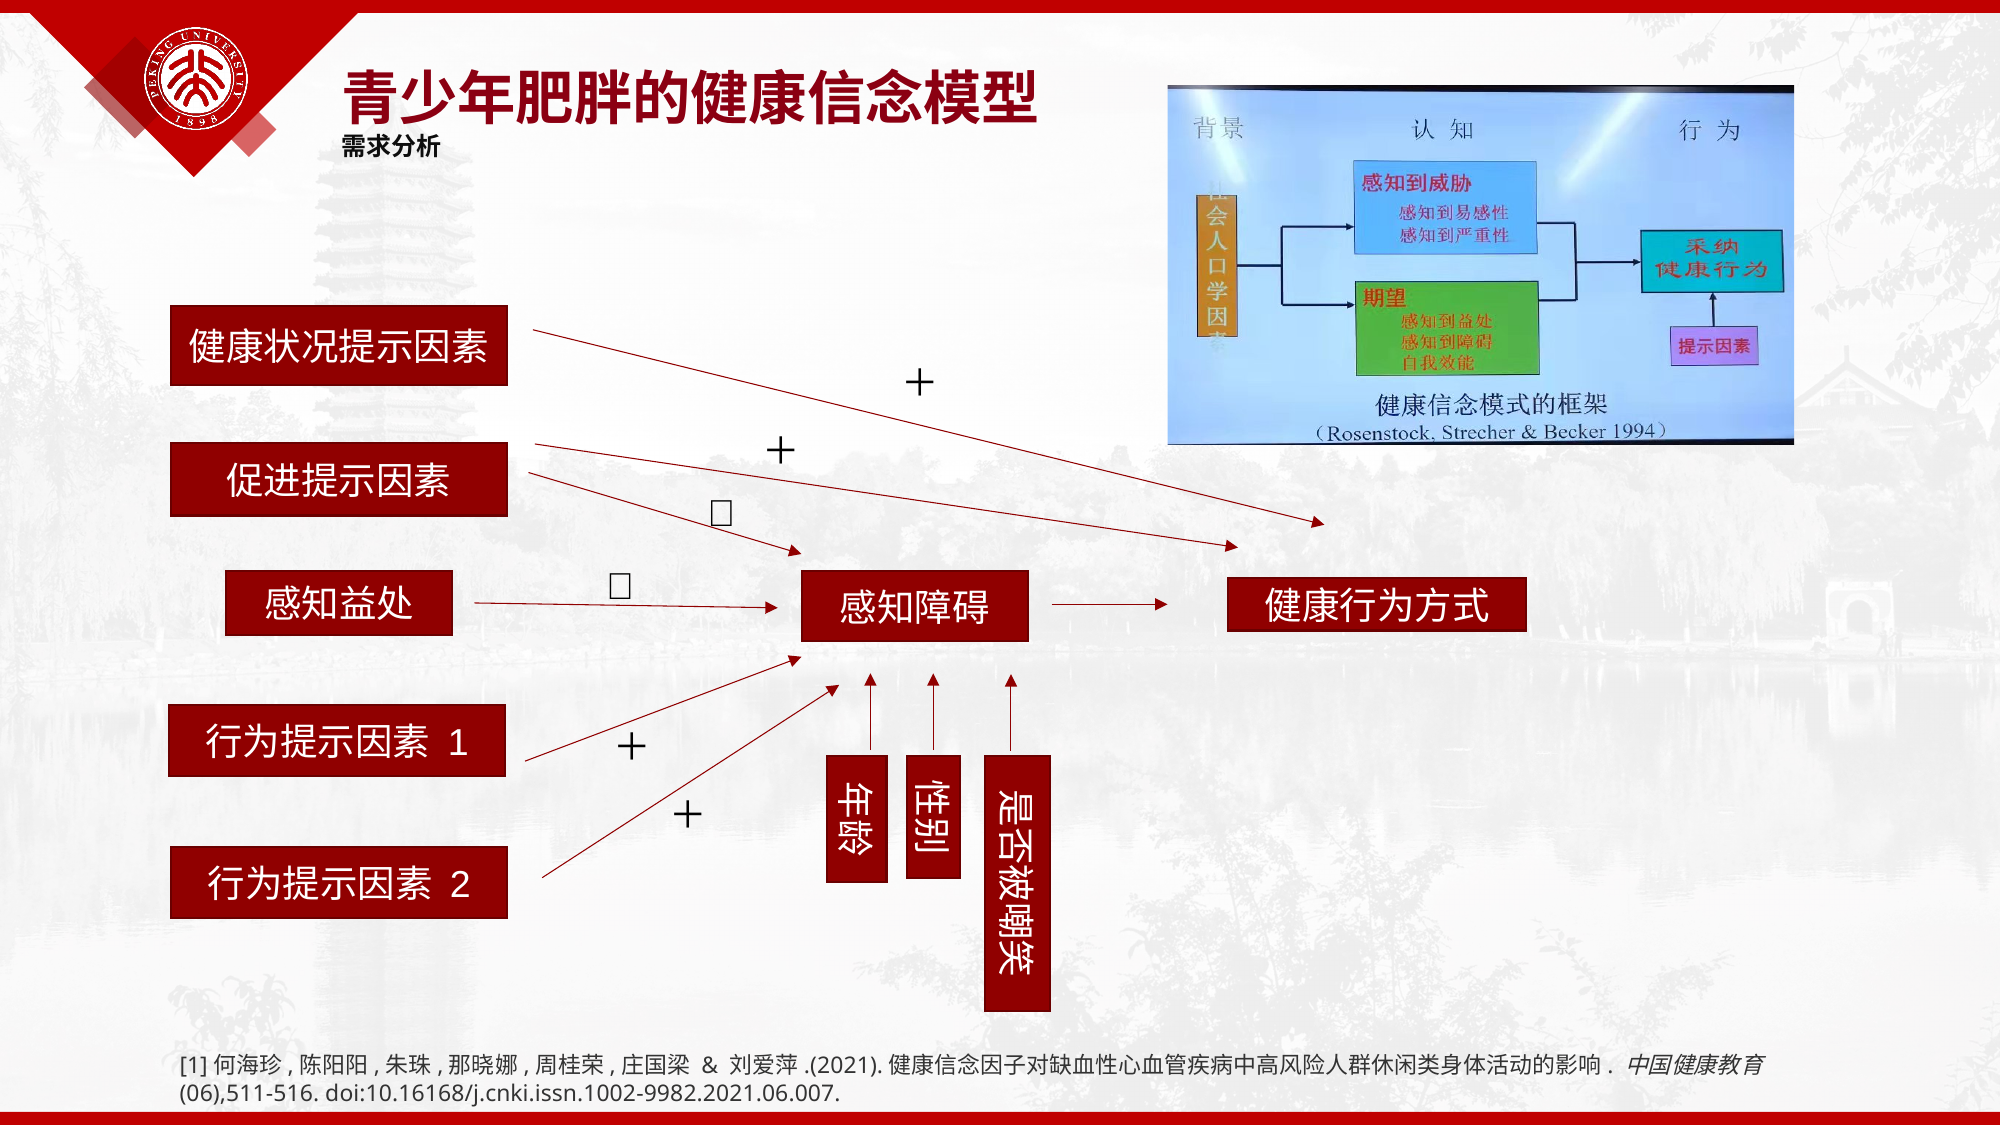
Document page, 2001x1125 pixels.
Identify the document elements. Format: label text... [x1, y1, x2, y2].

text_box [1]何海珍,陈阳阳,朱珠,那晓娜,周桂荣,庄国梁 & 刘爱萍.(2021).健康信念因子对缺血性心血管疾病中高风险人群休闲类身体活动的影响. 中国健康教育(06),511-516. doi:10.16168/j.cnki.issn.1002-9982.2021.06.007. [164, 1043, 1806, 1113]
text_box 感知益处 [225, 570, 453, 636]
text_box 行为提示因素 2 [170, 846, 508, 919]
text_box 健康状况提示因素 [170, 305, 508, 386]
text_box 健康行为方式 [1227, 577, 1527, 632]
text_box 肥胖与心理问题：处于探索阶段，研究数量不多 [0, 13, 2000, 1111]
picture [144, 27, 249, 130]
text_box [1238, 445, 1325, 525]
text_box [532, 329, 1167, 525]
text_box 是否被嘲笑 [984, 755, 1051, 1012]
text_box 促进提示因素 [170, 442, 508, 517]
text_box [528, 472, 802, 555]
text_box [534, 443, 1238, 548]
text_box ➖ [591, 555, 650, 602]
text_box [542, 684, 840, 878]
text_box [326, 43, 1648, 166]
text_box 行为提示因素 1 [168, 704, 506, 777]
text_box ➖ [591, 608, 650, 615]
text_box 感知障碍 [801, 570, 1029, 642]
text_box 性别 [906, 755, 961, 879]
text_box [474, 602, 778, 608]
text_box 年龄 [826, 755, 888, 883]
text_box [524, 656, 802, 762]
picture [1167, 85, 1795, 445]
